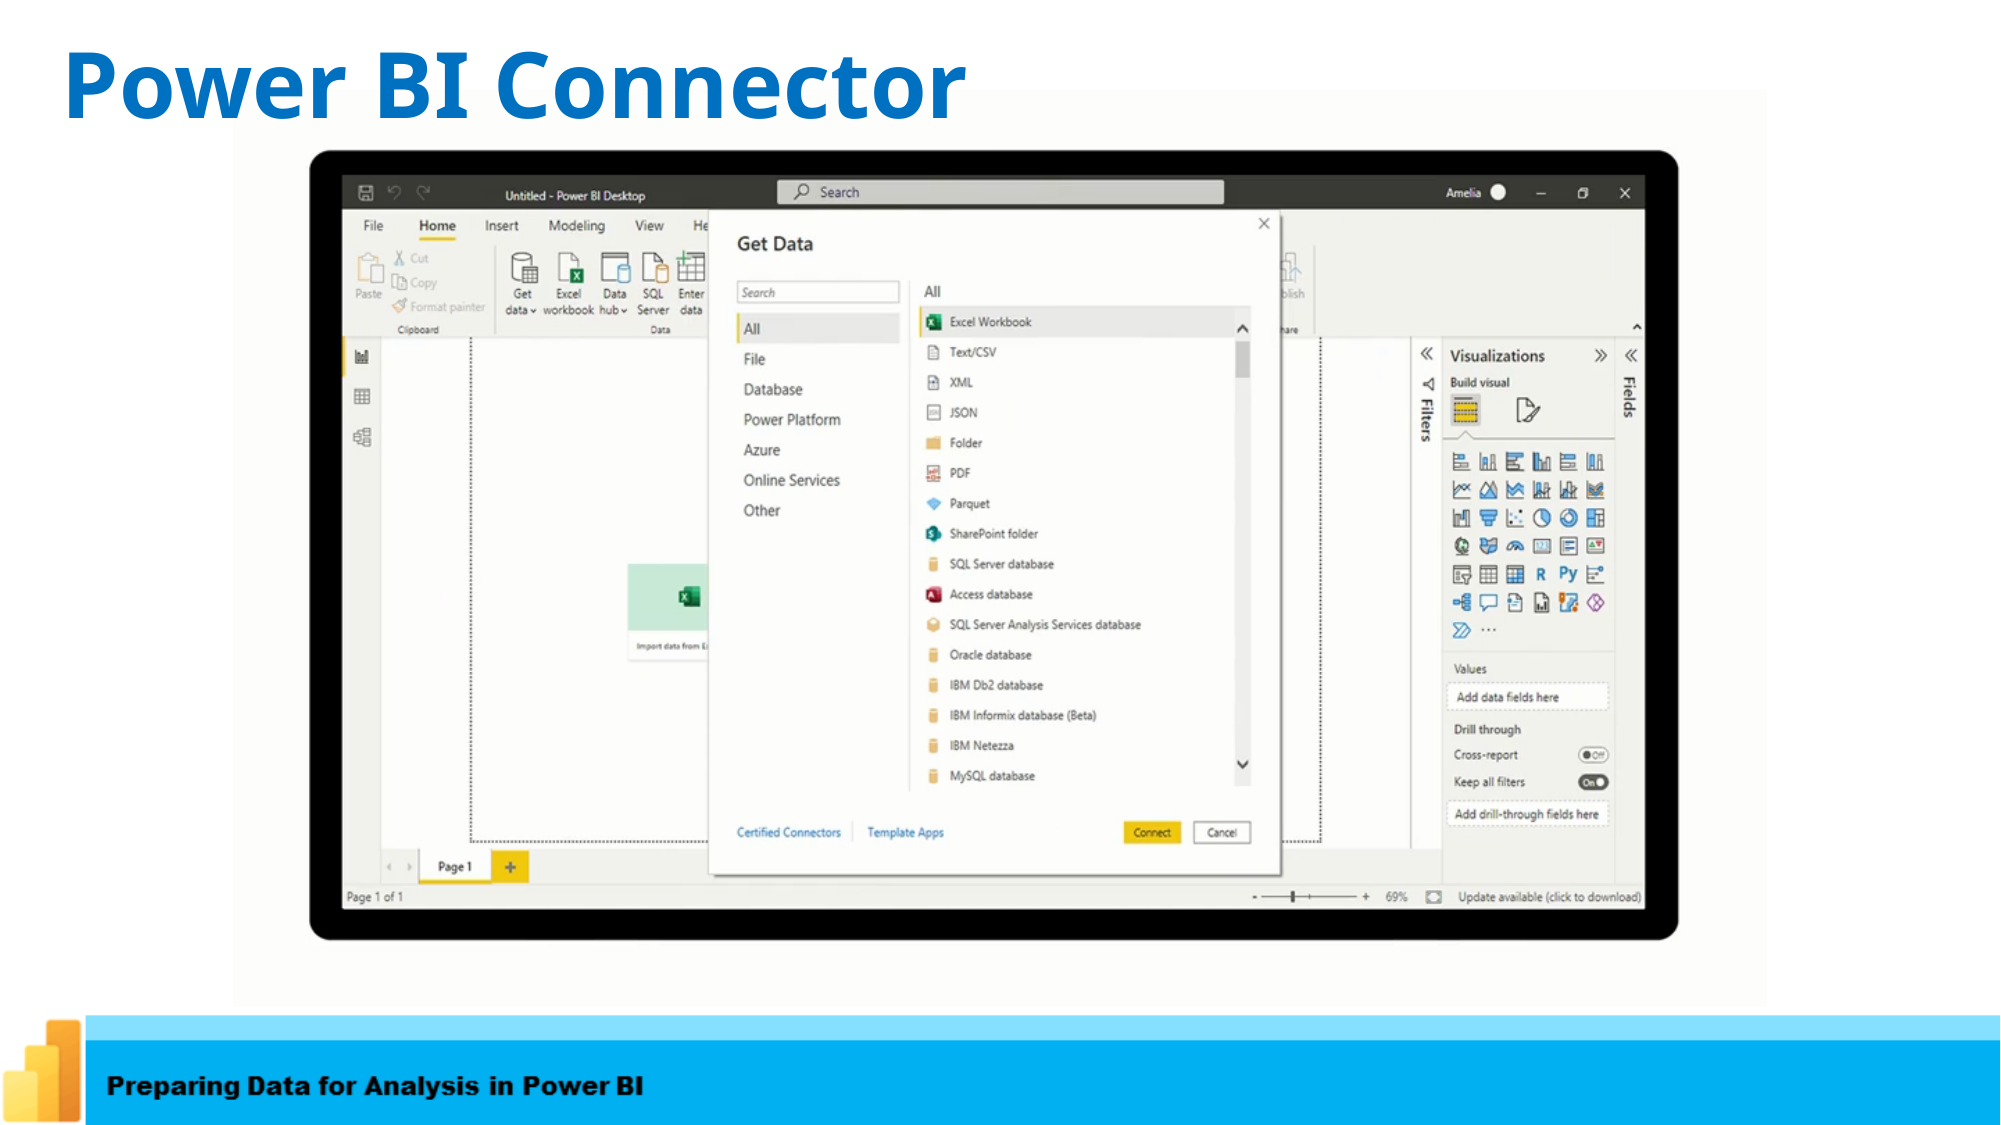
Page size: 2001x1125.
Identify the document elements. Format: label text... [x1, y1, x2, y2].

picture [321, 1078, 325, 1093]
picture [0, 0, 2001, 1125]
text_box Power BI Connector [46, 25, 1697, 151]
picture [117, 1078, 122, 1086]
picture [619, 1078, 628, 1094]
picture [286, 1079, 291, 1094]
picture [110, 1078, 114, 1093]
picture [431, 1089, 436, 1097]
picture [251, 1078, 258, 1094]
picture [533, 1078, 538, 1086]
picture [370, 1078, 376, 1086]
